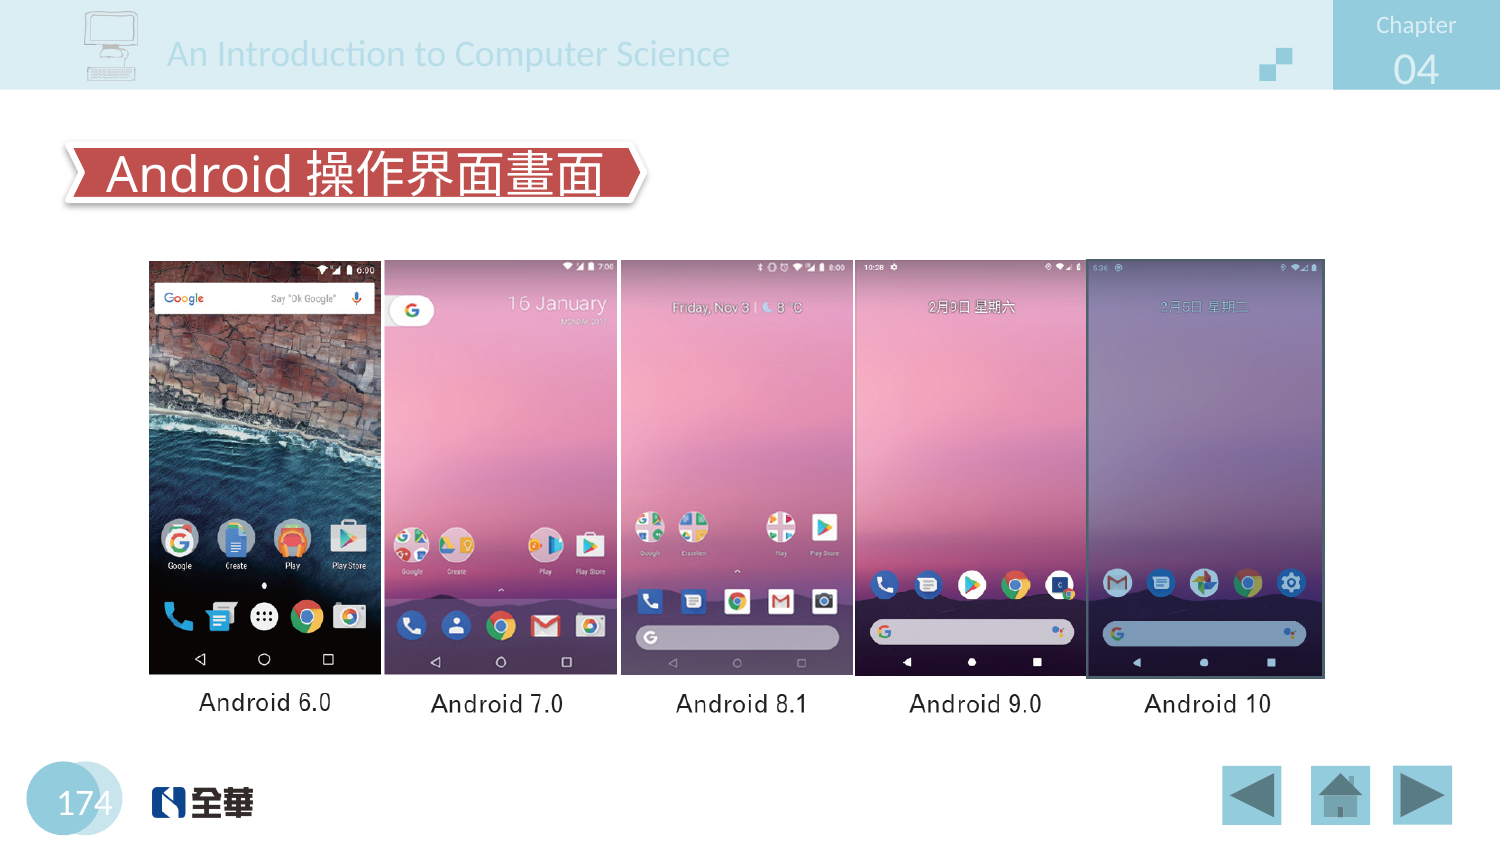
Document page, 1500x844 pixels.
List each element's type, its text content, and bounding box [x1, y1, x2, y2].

text_box Android操作界面畫面 [65, 141, 647, 204]
picture [152, 787, 253, 818]
picture [136, 250, 1337, 722]
picture [84, 11, 138, 81]
